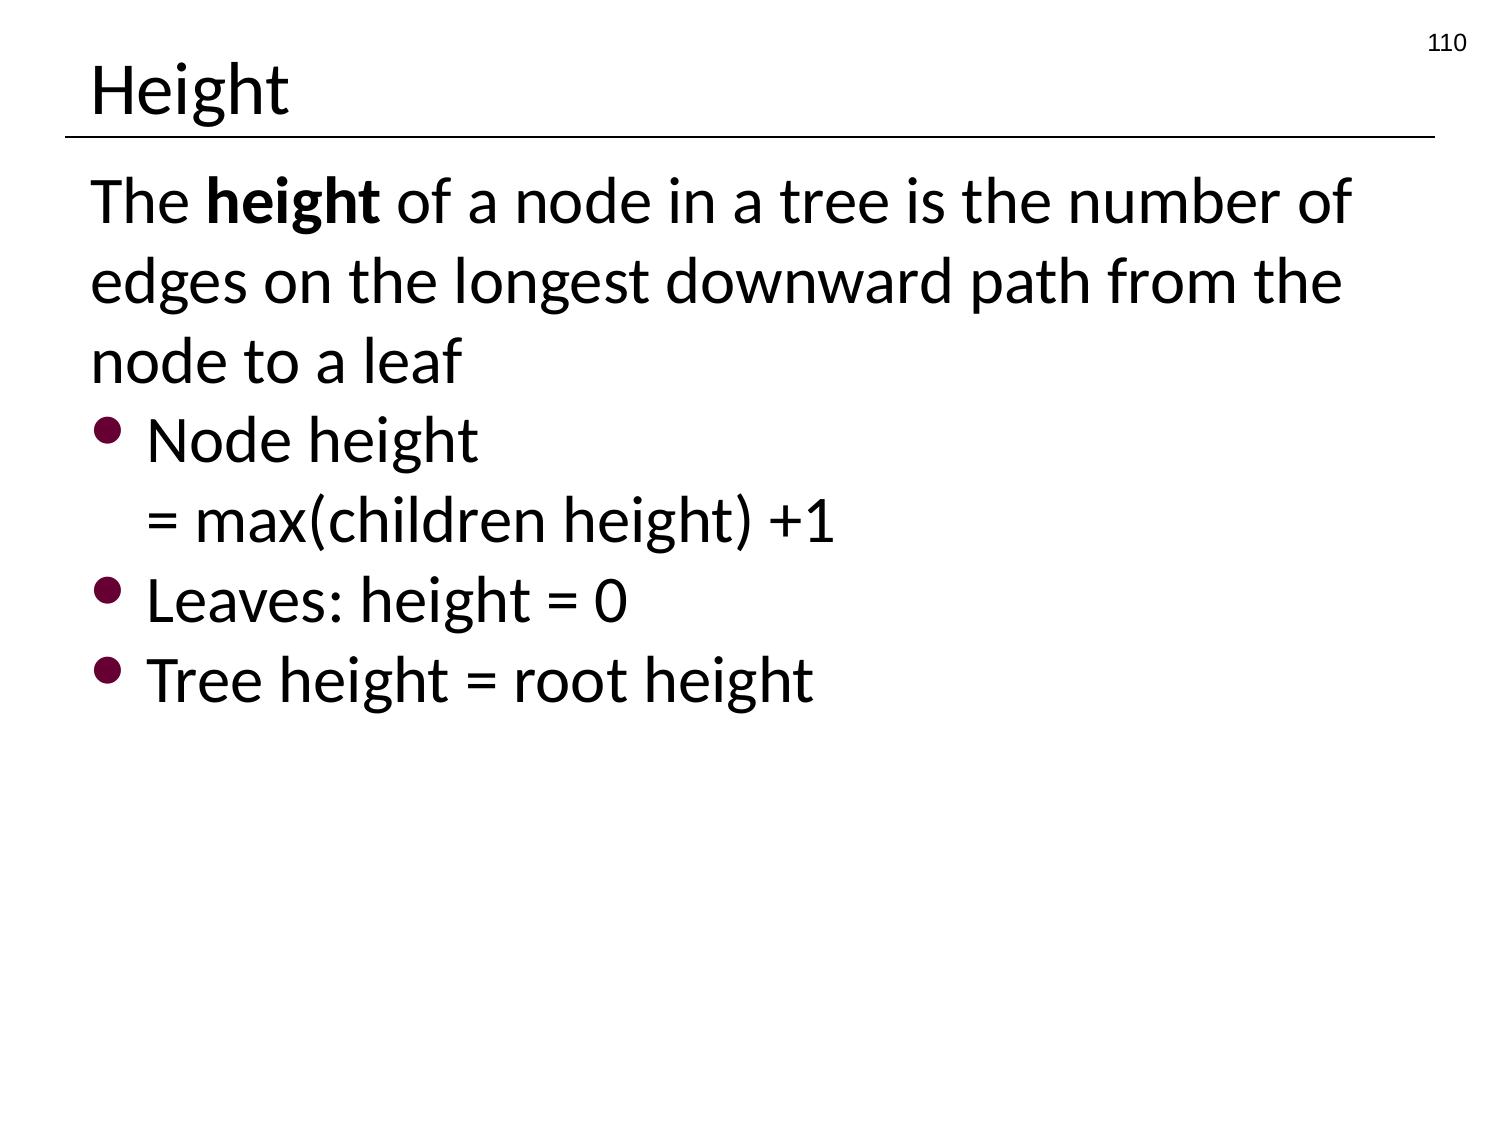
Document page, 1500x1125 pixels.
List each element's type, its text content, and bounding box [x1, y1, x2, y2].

list The height of a node in a tree is the number of edges on the longest downward path from the node to a leaf Node height = max(children height) +1 Leaves: height = 0 Tree height = root height [75, 148, 1425, 1094]
slide_number 110 [1131, 18, 1483, 62]
title Height [75, 20, 1425, 138]
